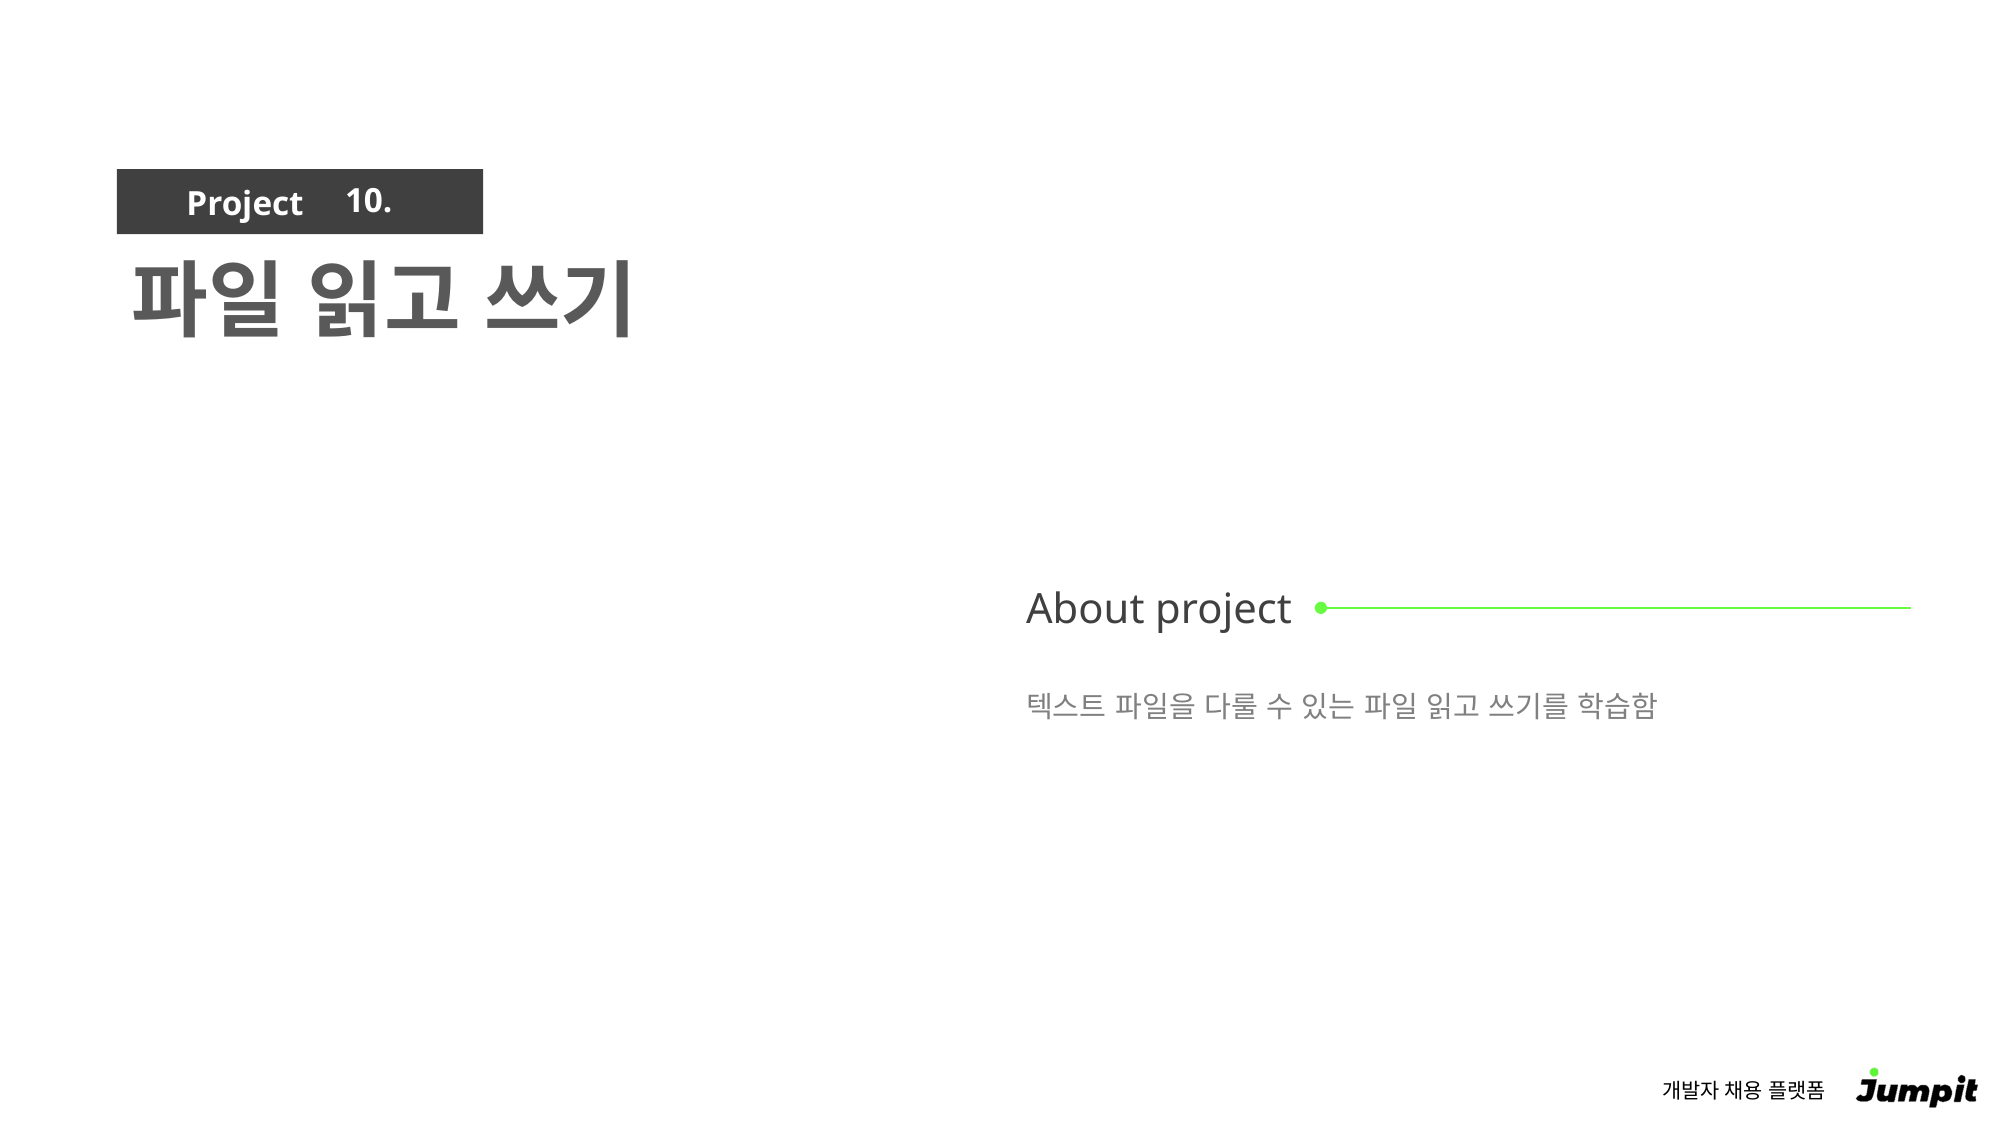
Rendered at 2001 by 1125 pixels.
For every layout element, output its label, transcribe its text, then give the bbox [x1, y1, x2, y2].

picture [1849, 1063, 1982, 1113]
list 10. [329, 176, 408, 228]
list 파일 읽고 쓰기 [116, 251, 1424, 360]
list 텍스트 파일을 다룰 수 있는 파일 읽고 쓰기를 학습함 [1011, 684, 1912, 1001]
